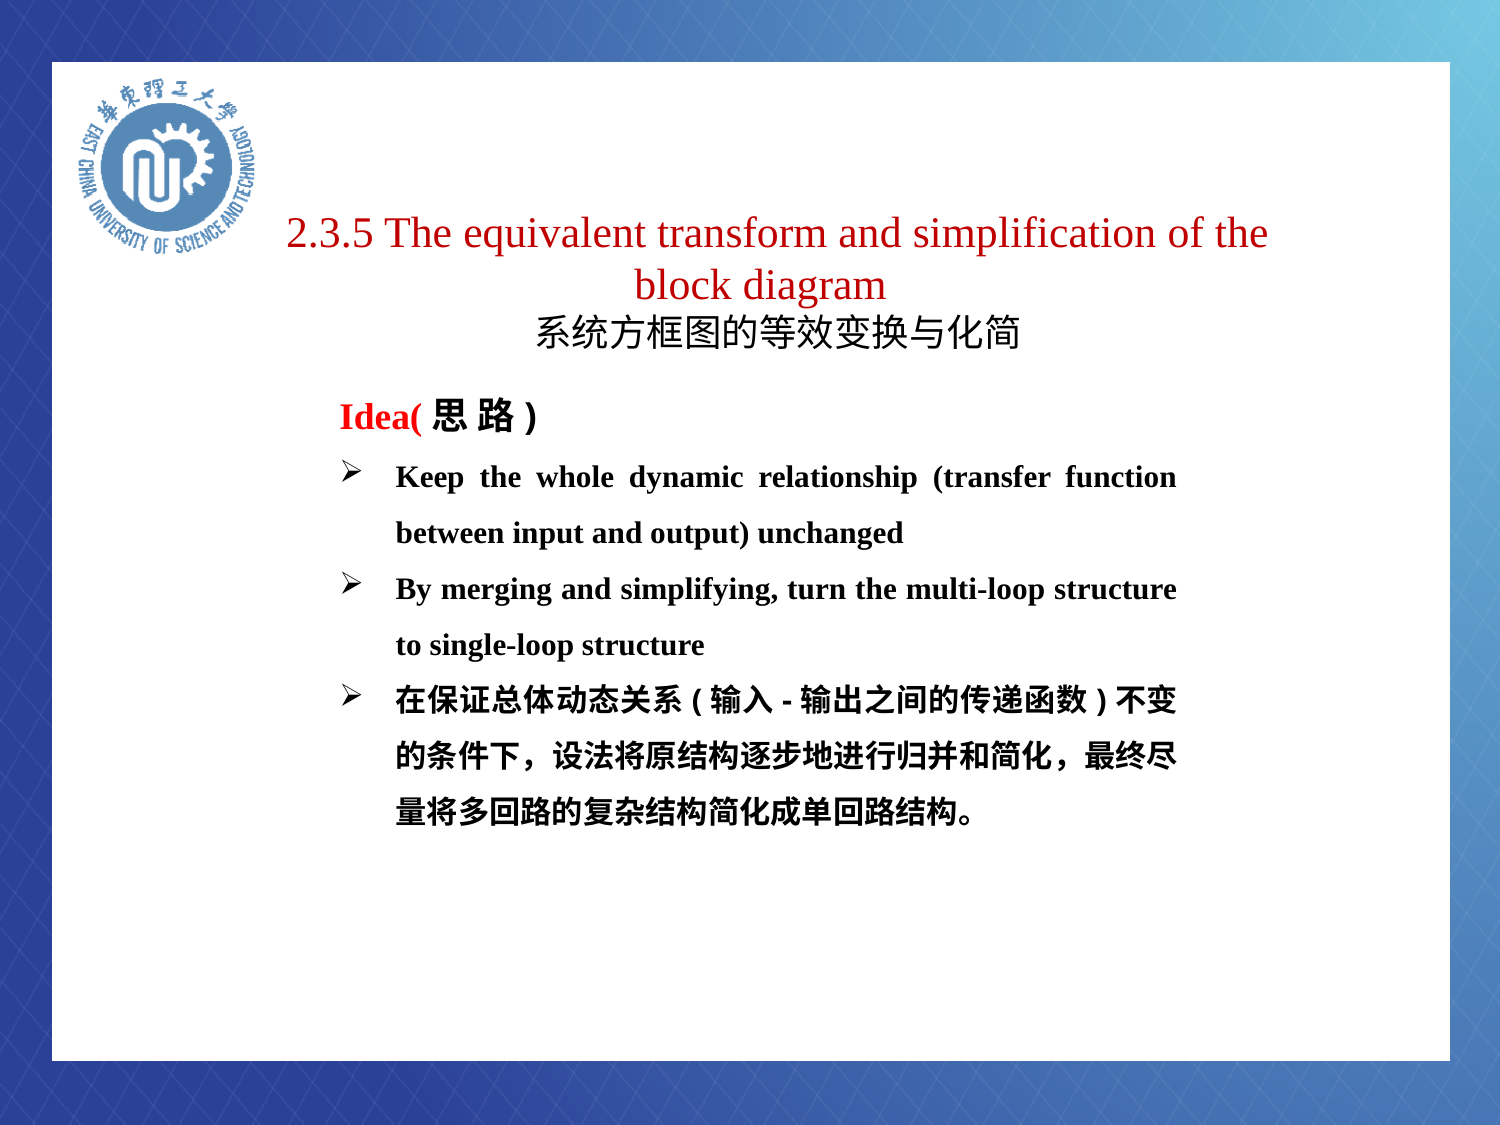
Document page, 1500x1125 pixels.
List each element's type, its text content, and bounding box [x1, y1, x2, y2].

title 2.3.5 The equivalent transform and simplification of the block diagram 系统方框图的等效变换与化简 [271, 207, 1285, 350]
picture [0, 0, 1500, 1125]
list Idea(思 路) Keep the whole dynamic relationship (transfer function between input and output) unchanged By merging and simplifying, turn the multi-loop structure to single-loop structure 在保证总体动态关系(输入-输出之间的传递函数)不变的条件下，设法将原结构逐步地进行归并和简化，最终尽量将多回路的复杂结构简化成单回路结构。 [327, 395, 1190, 864]
